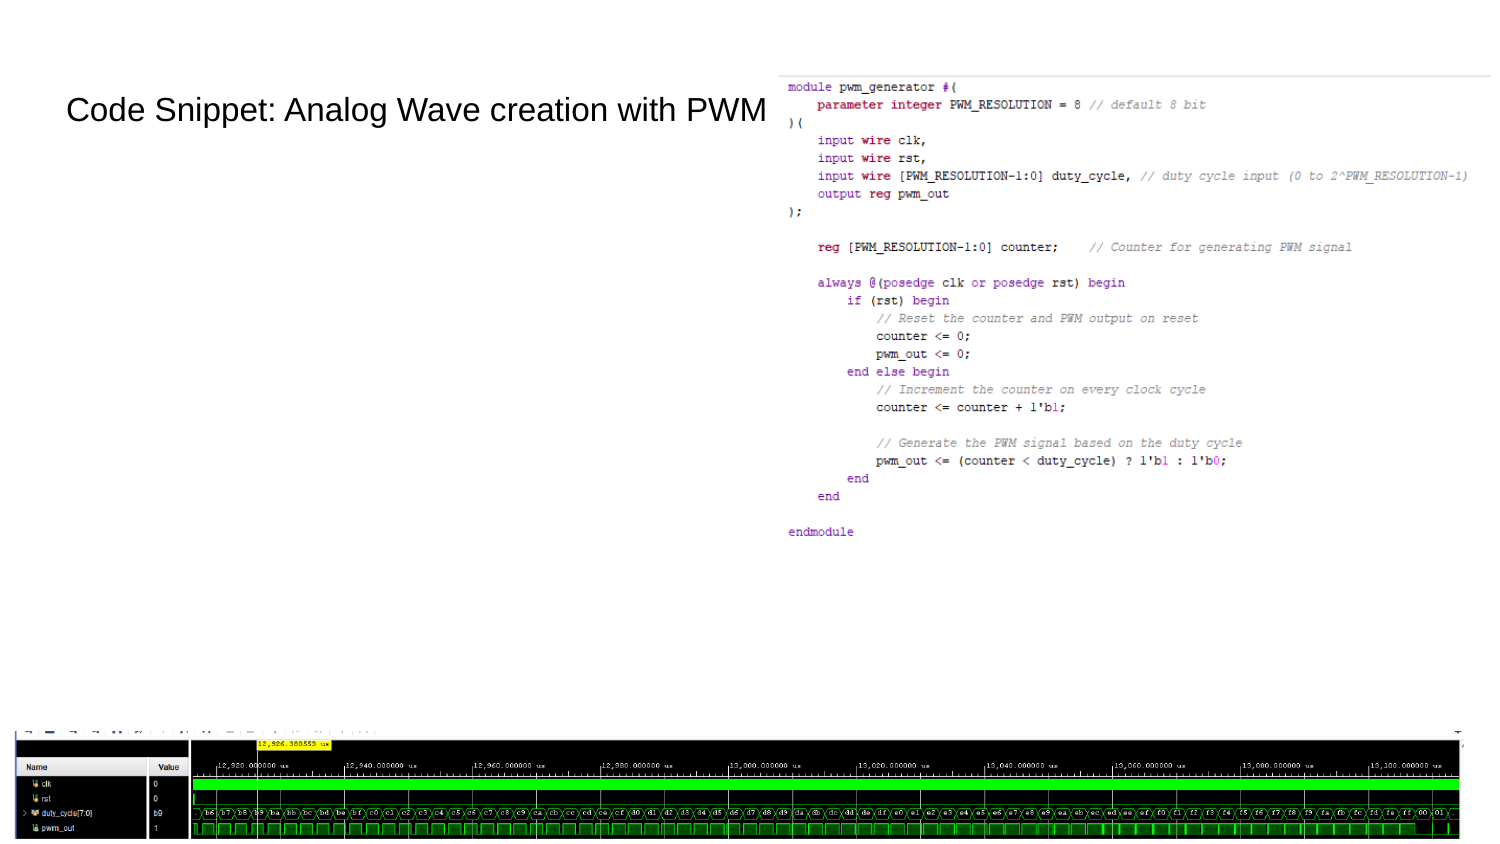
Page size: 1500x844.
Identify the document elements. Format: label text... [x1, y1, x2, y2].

picture [779, 72, 1491, 539]
title Code Snippet: Analog Wave creation with PWM [51, 72, 778, 167]
picture [13, 731, 1464, 840]
